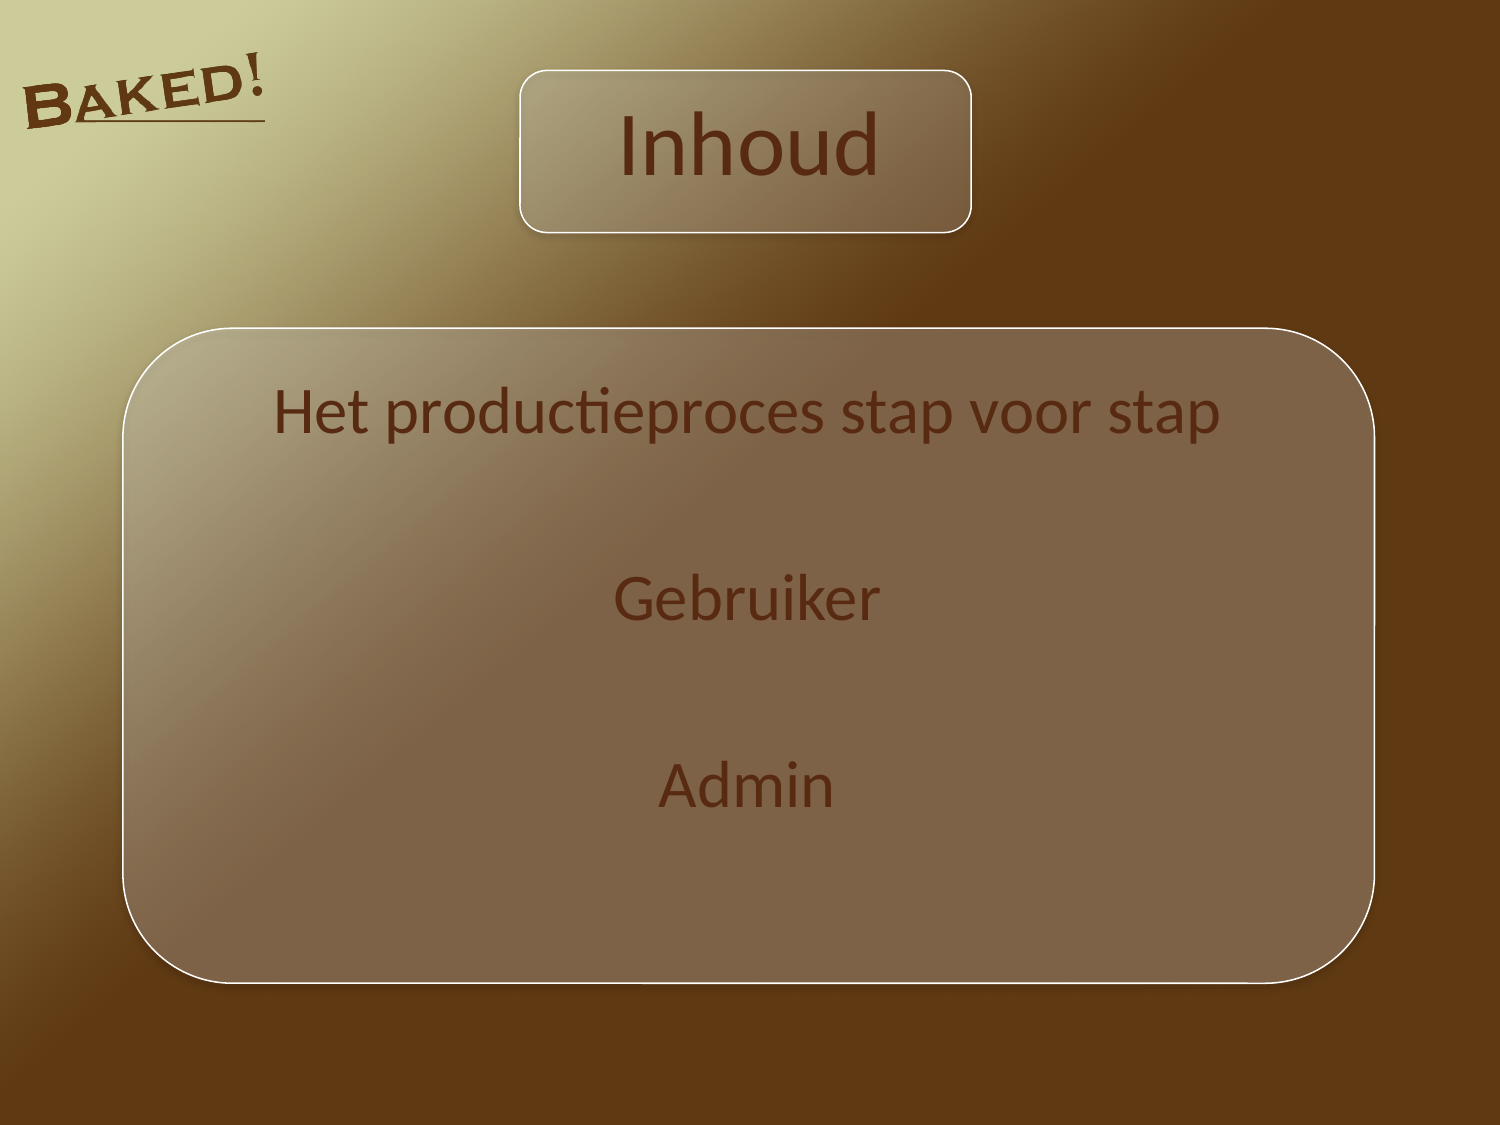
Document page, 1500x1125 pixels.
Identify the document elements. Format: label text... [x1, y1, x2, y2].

picture [0, 0, 1500, 1125]
title Inhoud [75, 45, 1425, 233]
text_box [122, 327, 1375, 984]
